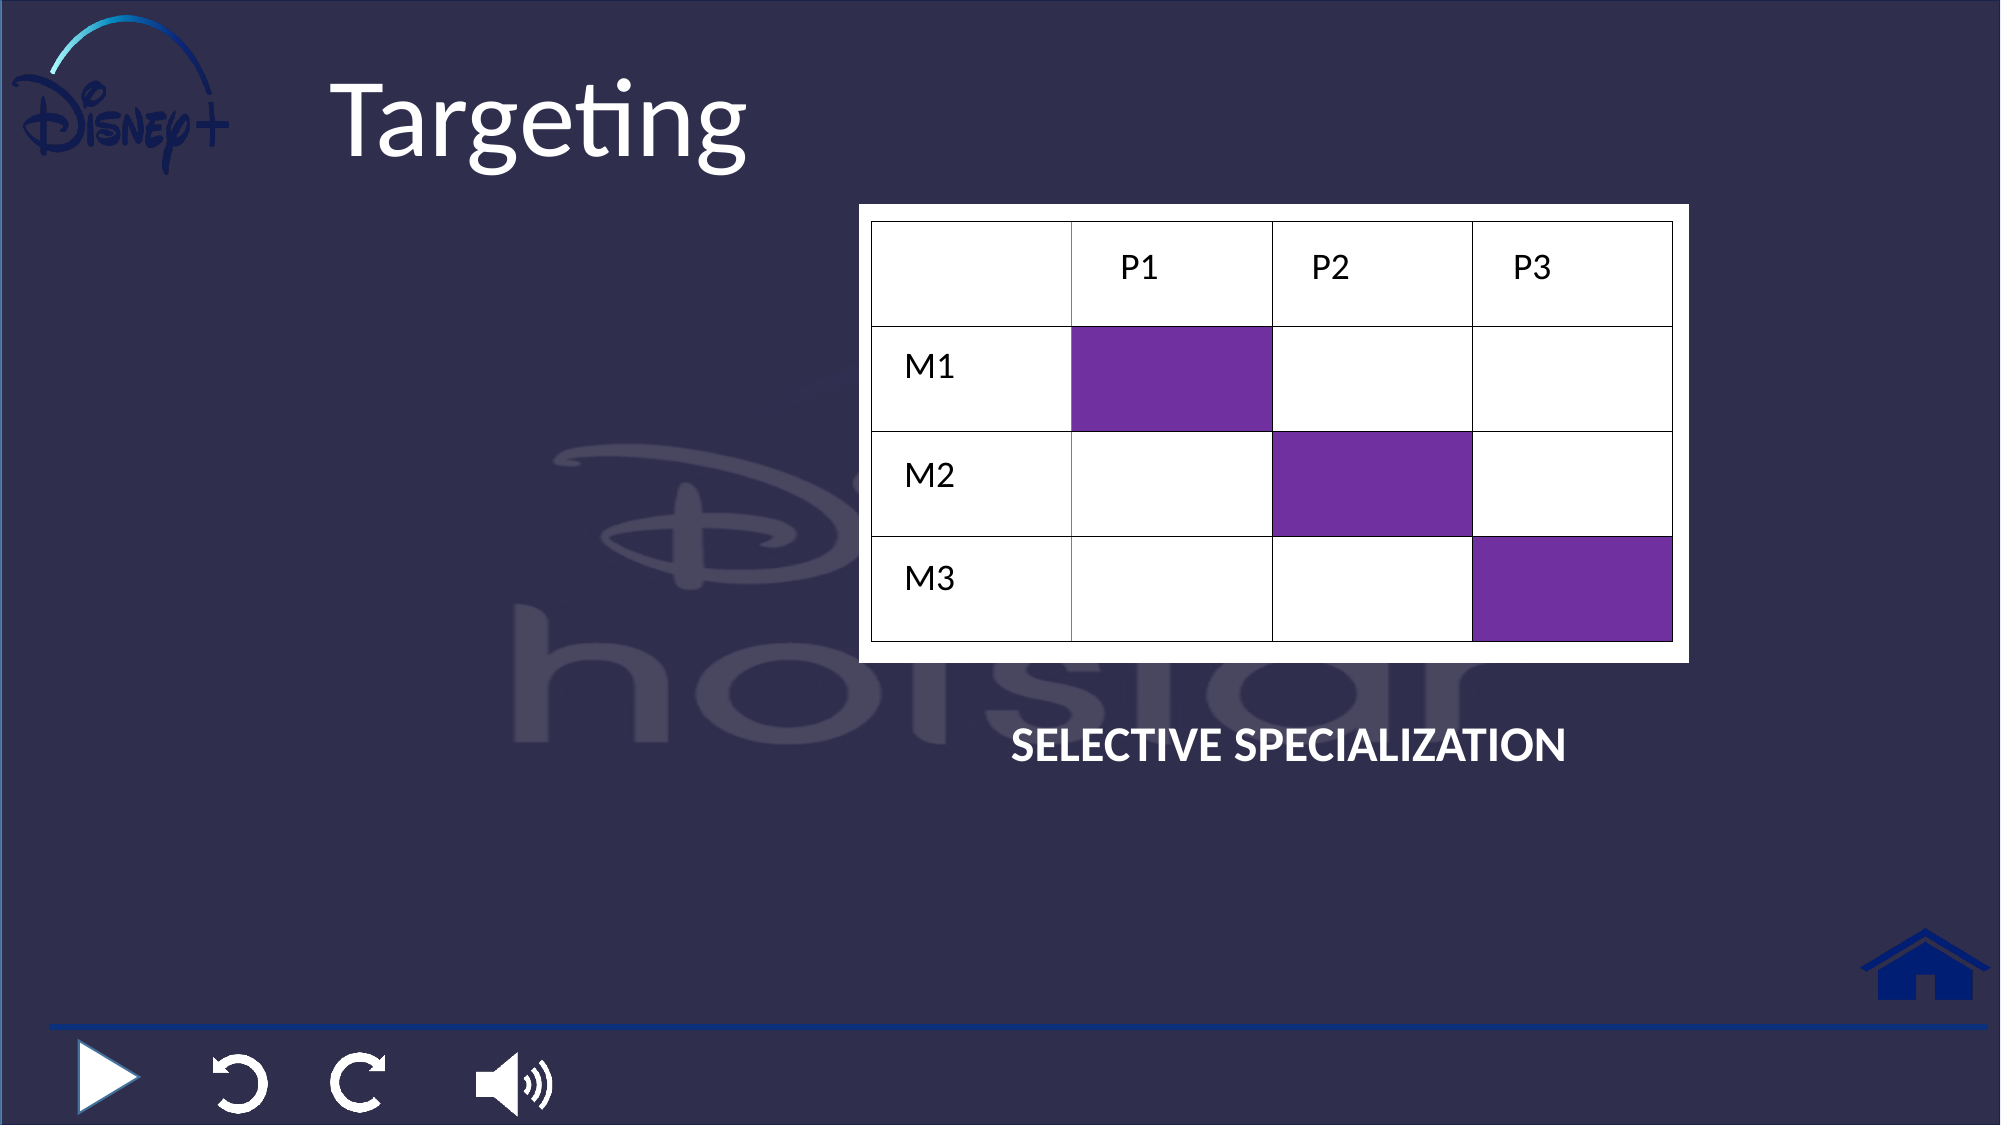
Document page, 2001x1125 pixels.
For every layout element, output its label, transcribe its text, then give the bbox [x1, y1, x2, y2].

picture [205, 1046, 280, 1121]
picture [858, 204, 1689, 663]
text_box Targeting [314, 36, 1689, 187]
picture [322, 1044, 397, 1120]
picture [472, 1038, 563, 1125]
text_box [77, 1038, 142, 1116]
text_box SELECTIVE SPECIALIZATION [889, 703, 1689, 779]
picture [1849, 916, 2000, 1011]
picture [12, 15, 229, 175]
text_box [1, 0, 2000, 1125]
